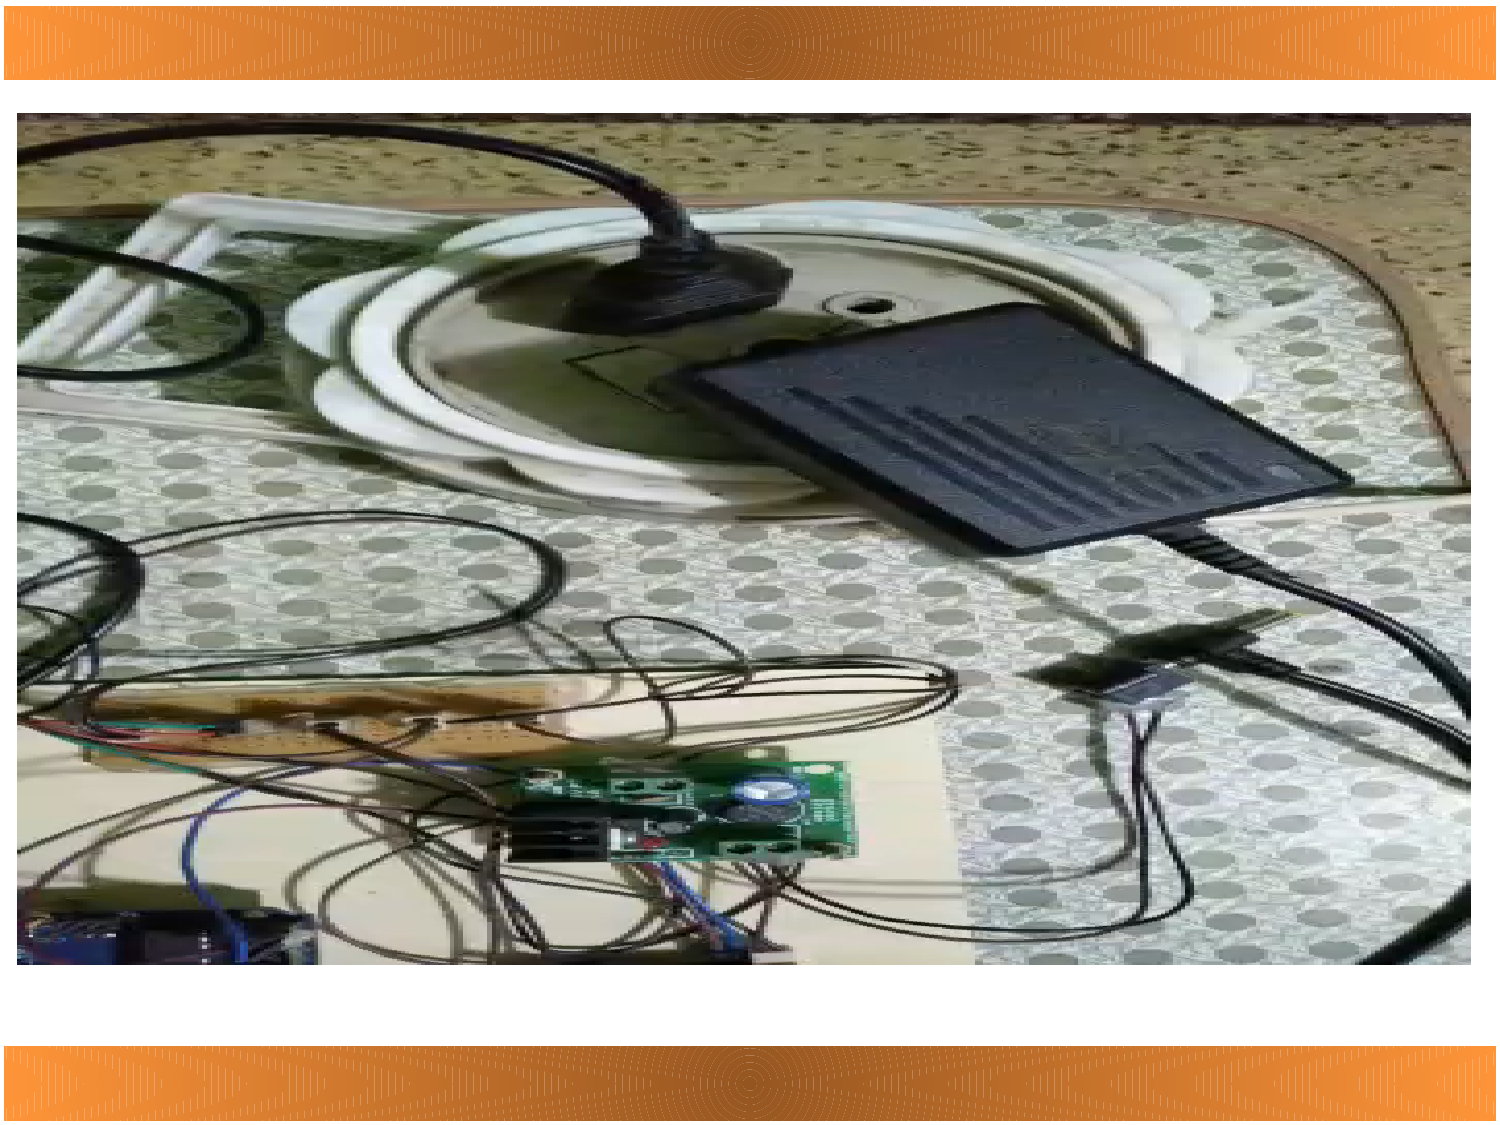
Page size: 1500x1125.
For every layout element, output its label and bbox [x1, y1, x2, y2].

text_box [0, 1042, 1500, 1125]
text_box [0, 1, 1500, 85]
picture [17, 113, 1471, 965]
